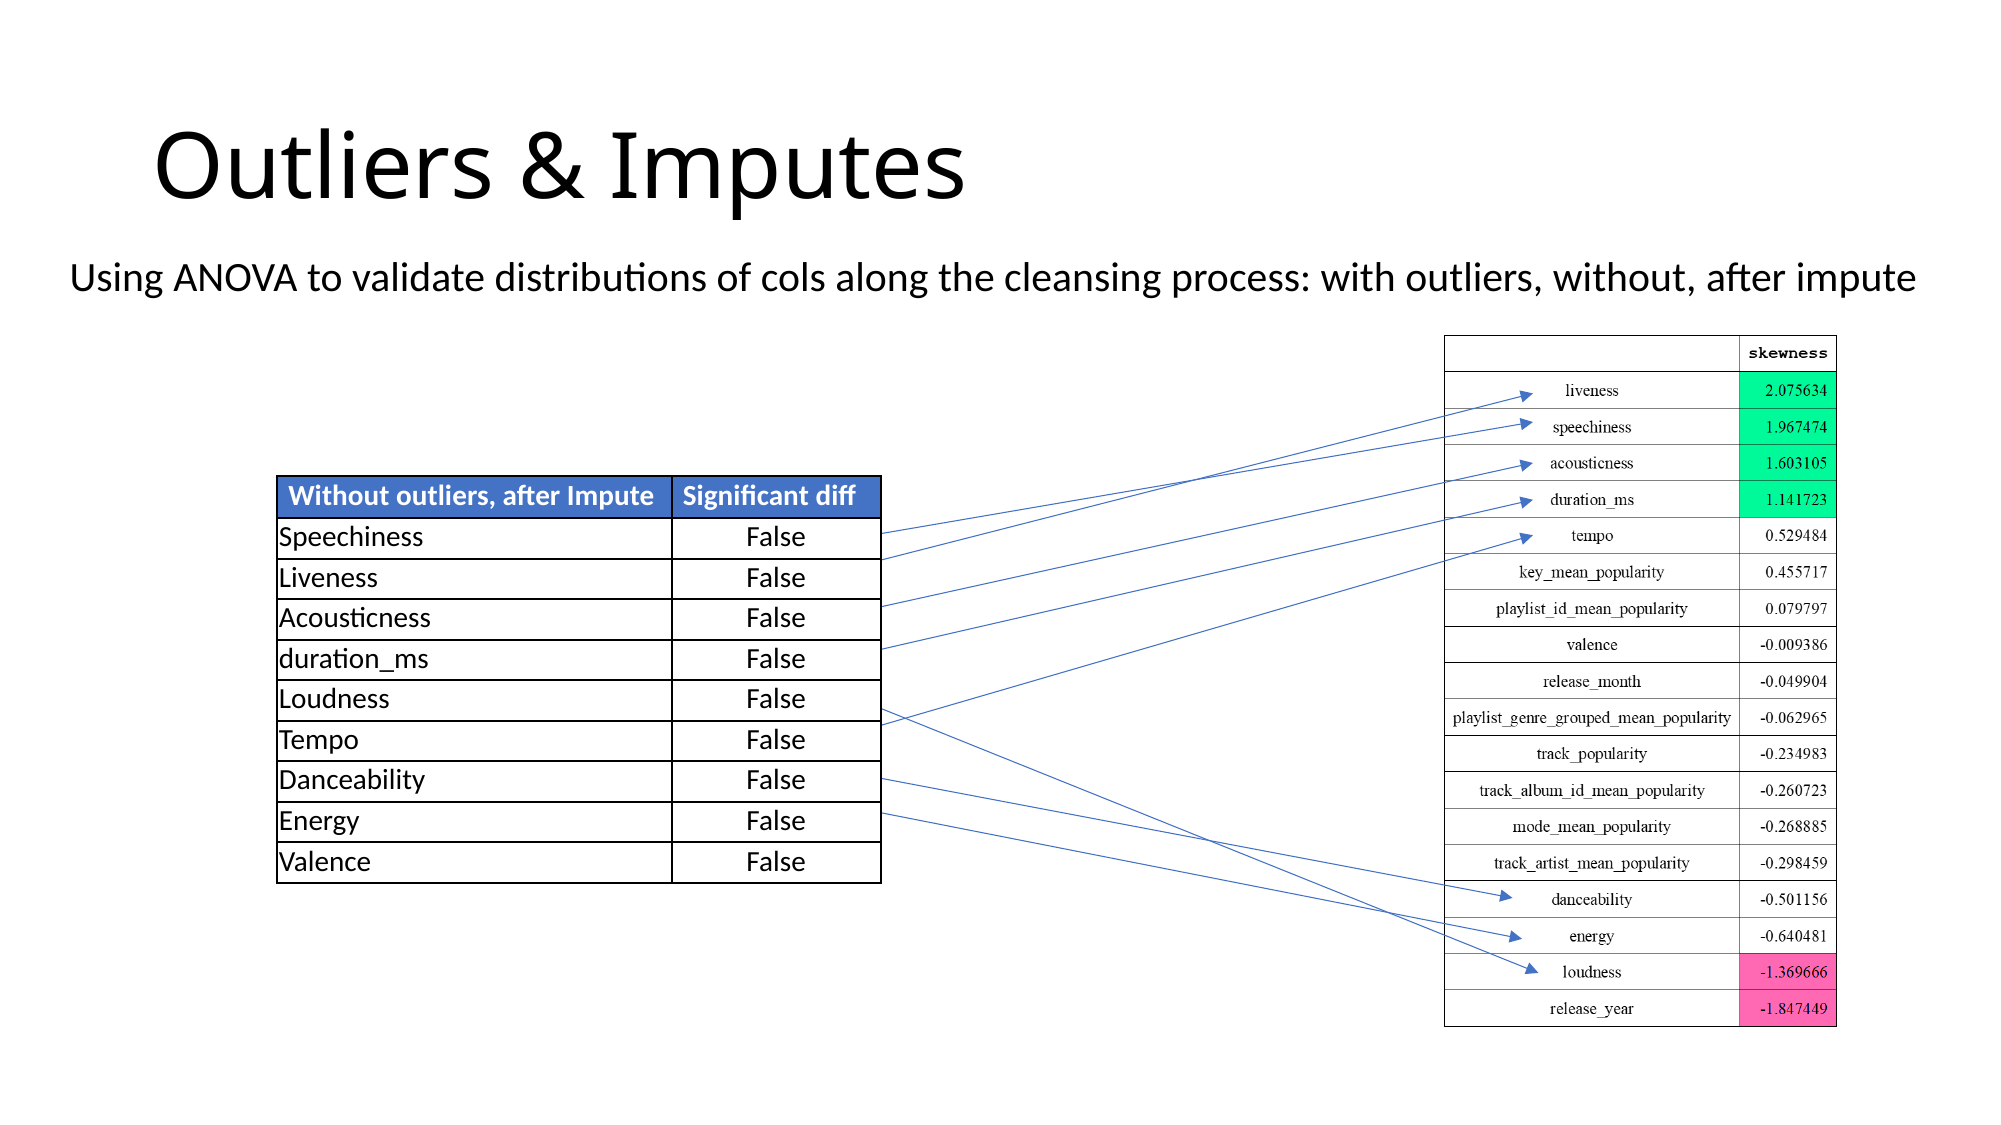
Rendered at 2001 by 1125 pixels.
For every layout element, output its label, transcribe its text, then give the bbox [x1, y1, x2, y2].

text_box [871, 776, 1513, 898]
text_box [871, 393, 1533, 422]
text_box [871, 462, 1533, 535]
picture [1444, 335, 2000, 1059]
table_header Without outliers, after Impute [278, 477, 671, 517]
table_cell Energy [278, 803, 671, 841]
table_cell Liveness [278, 560, 671, 598]
table_cell Danceability [278, 762, 671, 801]
table_cell False [673, 681, 871, 720]
table_header Significant diff [673, 477, 871, 517]
table_cell Tempo [278, 722, 671, 760]
table_cell Speechiness [278, 519, 671, 558]
title Outliers & Imputes [137, 59, 1863, 242]
table_cell duration_ms [278, 641, 671, 679]
table_cell False [673, 843, 871, 882]
text_box Using ANOVA to validate distributions of cols along the cleansing process: with outliers, without, after impute [54, 242, 1944, 308]
table_cell False [673, 600, 871, 639]
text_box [871, 810, 1523, 939]
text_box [871, 535, 1533, 729]
table_cell False [673, 762, 871, 801]
table_cell Valence [278, 843, 671, 882]
table_cell False [673, 722, 871, 760]
table_cell False [673, 803, 871, 841]
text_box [871, 704, 1539, 973]
table_cell Acousticness [278, 600, 671, 639]
table_cell Loudness [278, 681, 671, 720]
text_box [871, 422, 1533, 462]
table_cell False [673, 560, 871, 598]
table_cell False [673, 641, 871, 679]
table_cell False [673, 519, 871, 558]
